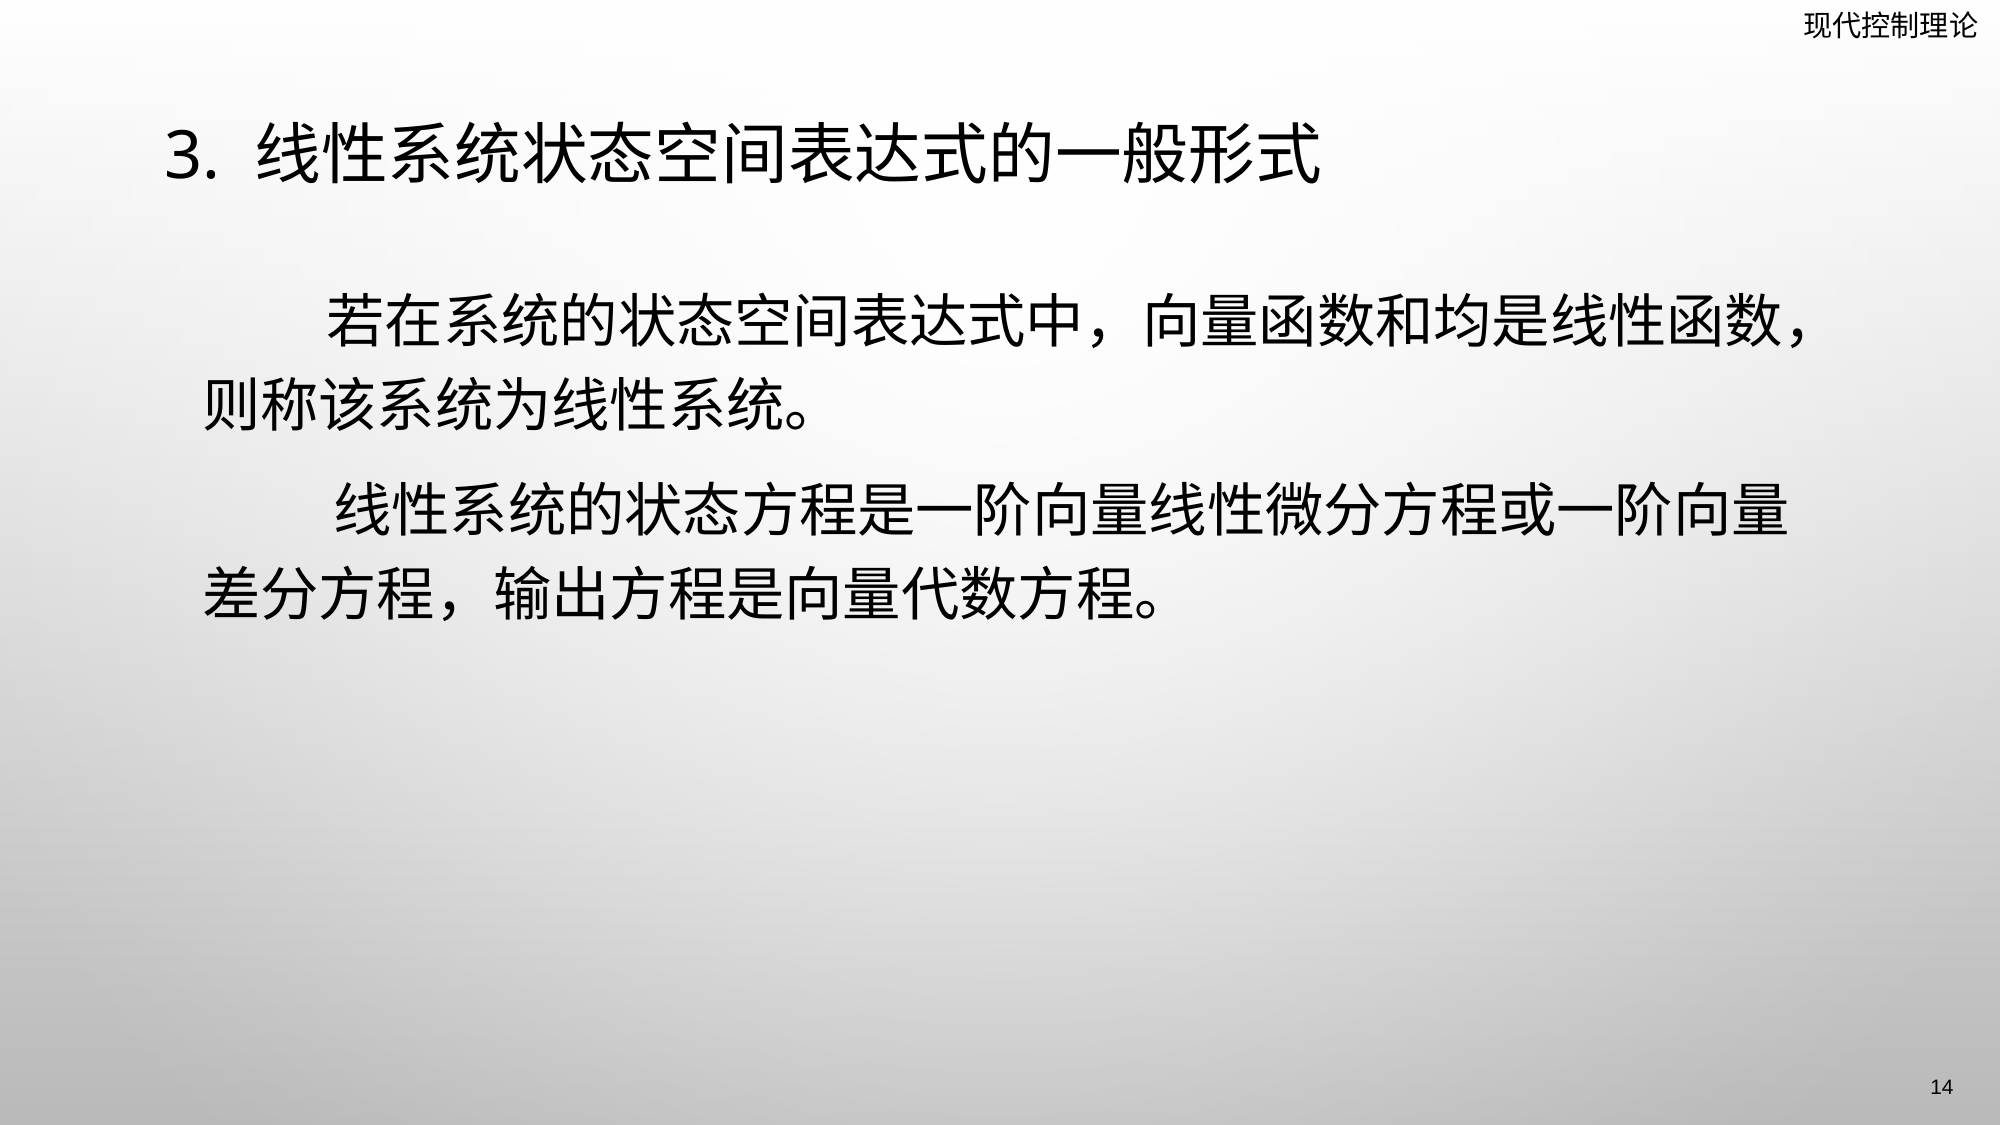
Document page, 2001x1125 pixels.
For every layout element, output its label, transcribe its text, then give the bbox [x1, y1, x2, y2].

title 3. 线性系统状态空间表达式的一般形式 [149, 101, 1851, 213]
slide_number 14 [1842, 1056, 1969, 1116]
picture [0, 0, 2000, 1125]
